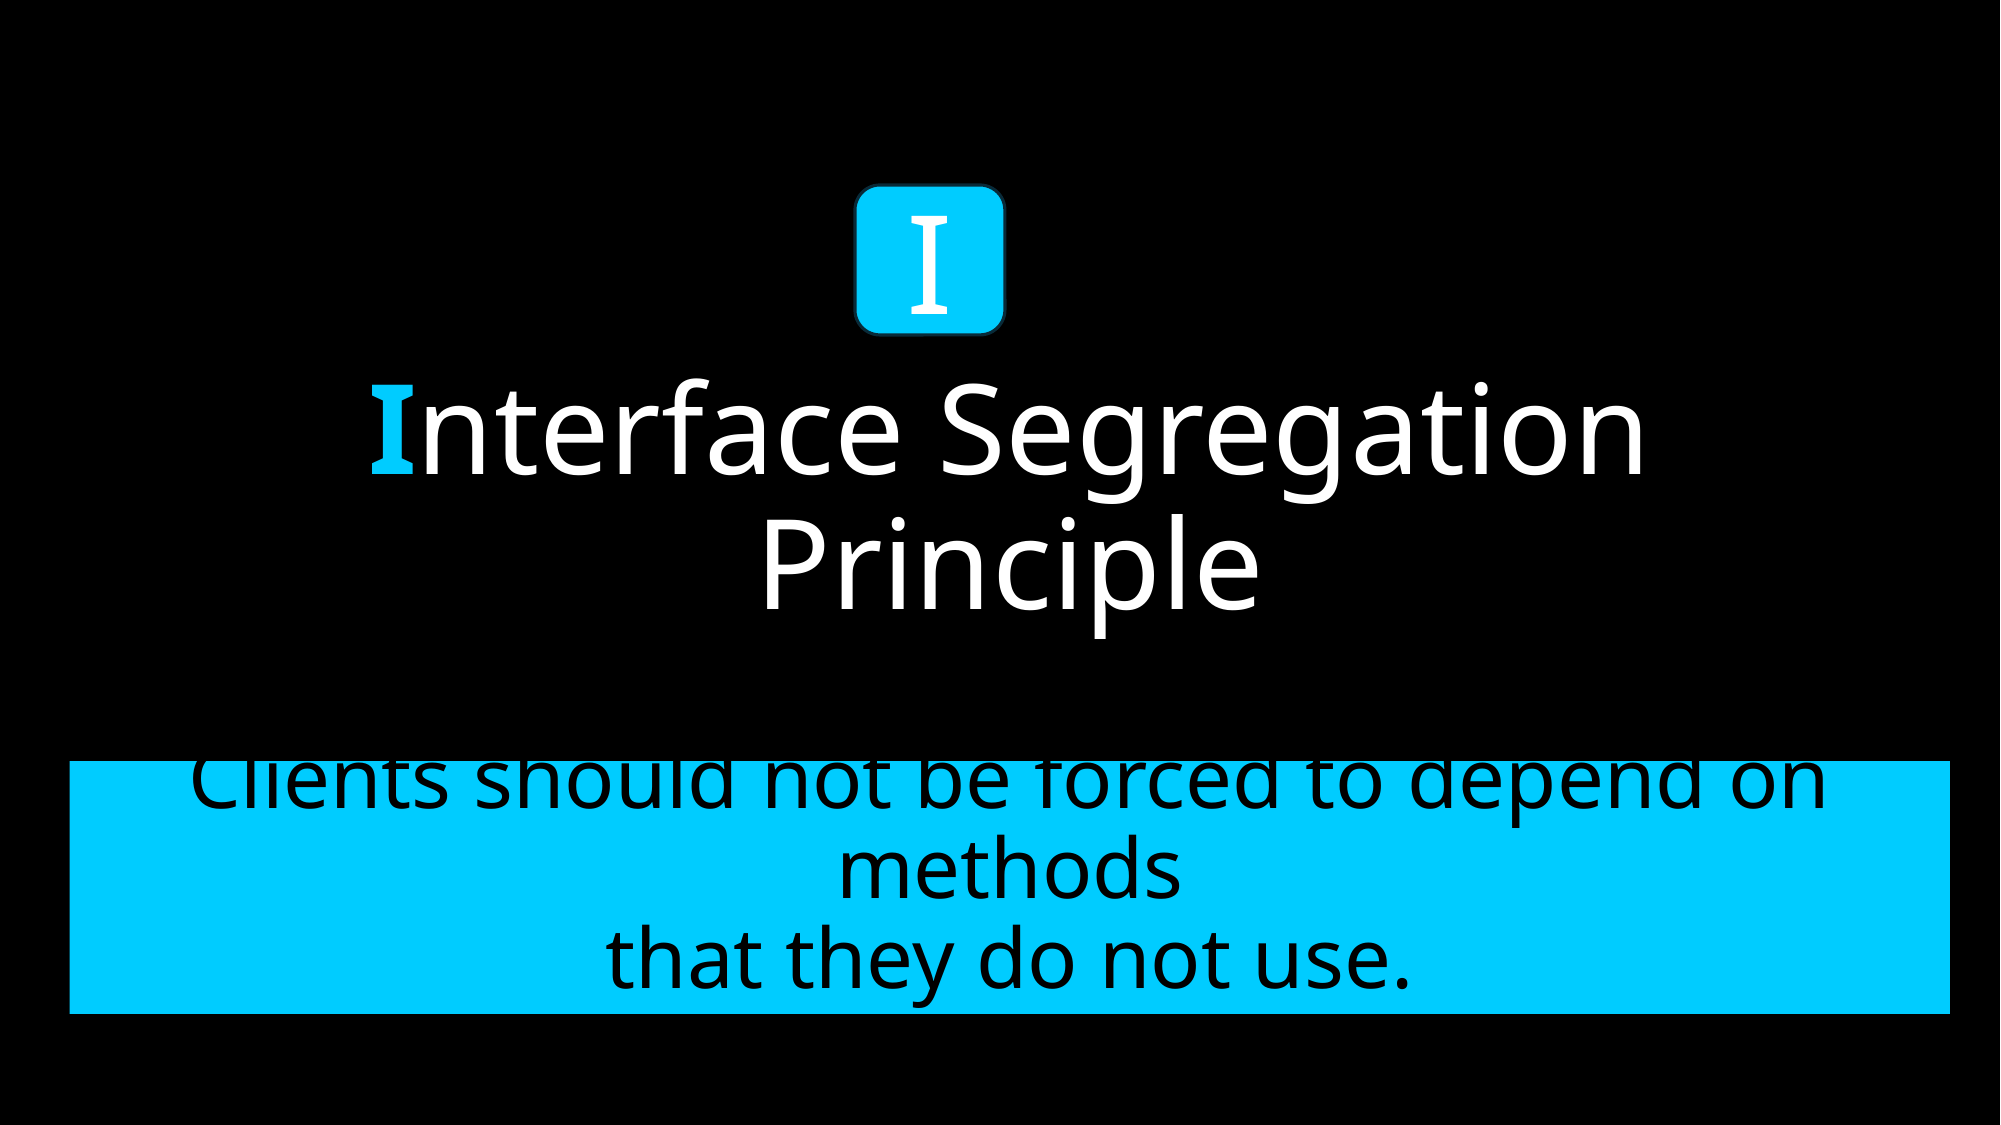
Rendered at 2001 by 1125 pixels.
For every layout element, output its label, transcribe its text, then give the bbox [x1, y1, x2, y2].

title Interface Segregation Principle [171, 480, 1849, 645]
text_box I [853, 183, 1007, 337]
text_box Clients should not be forced to depend on methods that they do not use. [69, 761, 1950, 1014]
